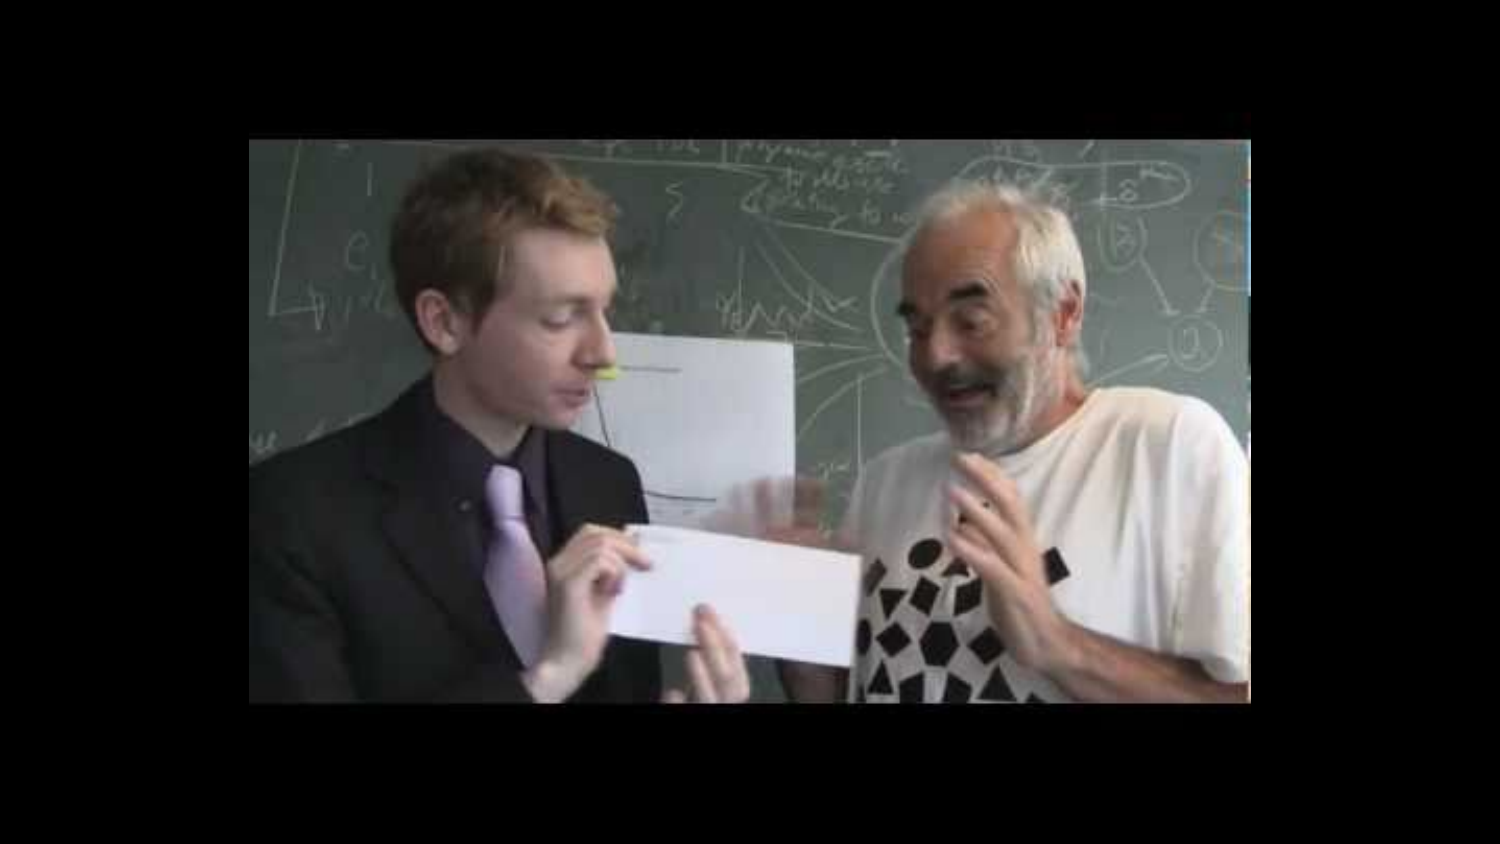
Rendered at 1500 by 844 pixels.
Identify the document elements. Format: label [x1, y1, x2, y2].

picture [249, 46, 1251, 798]
